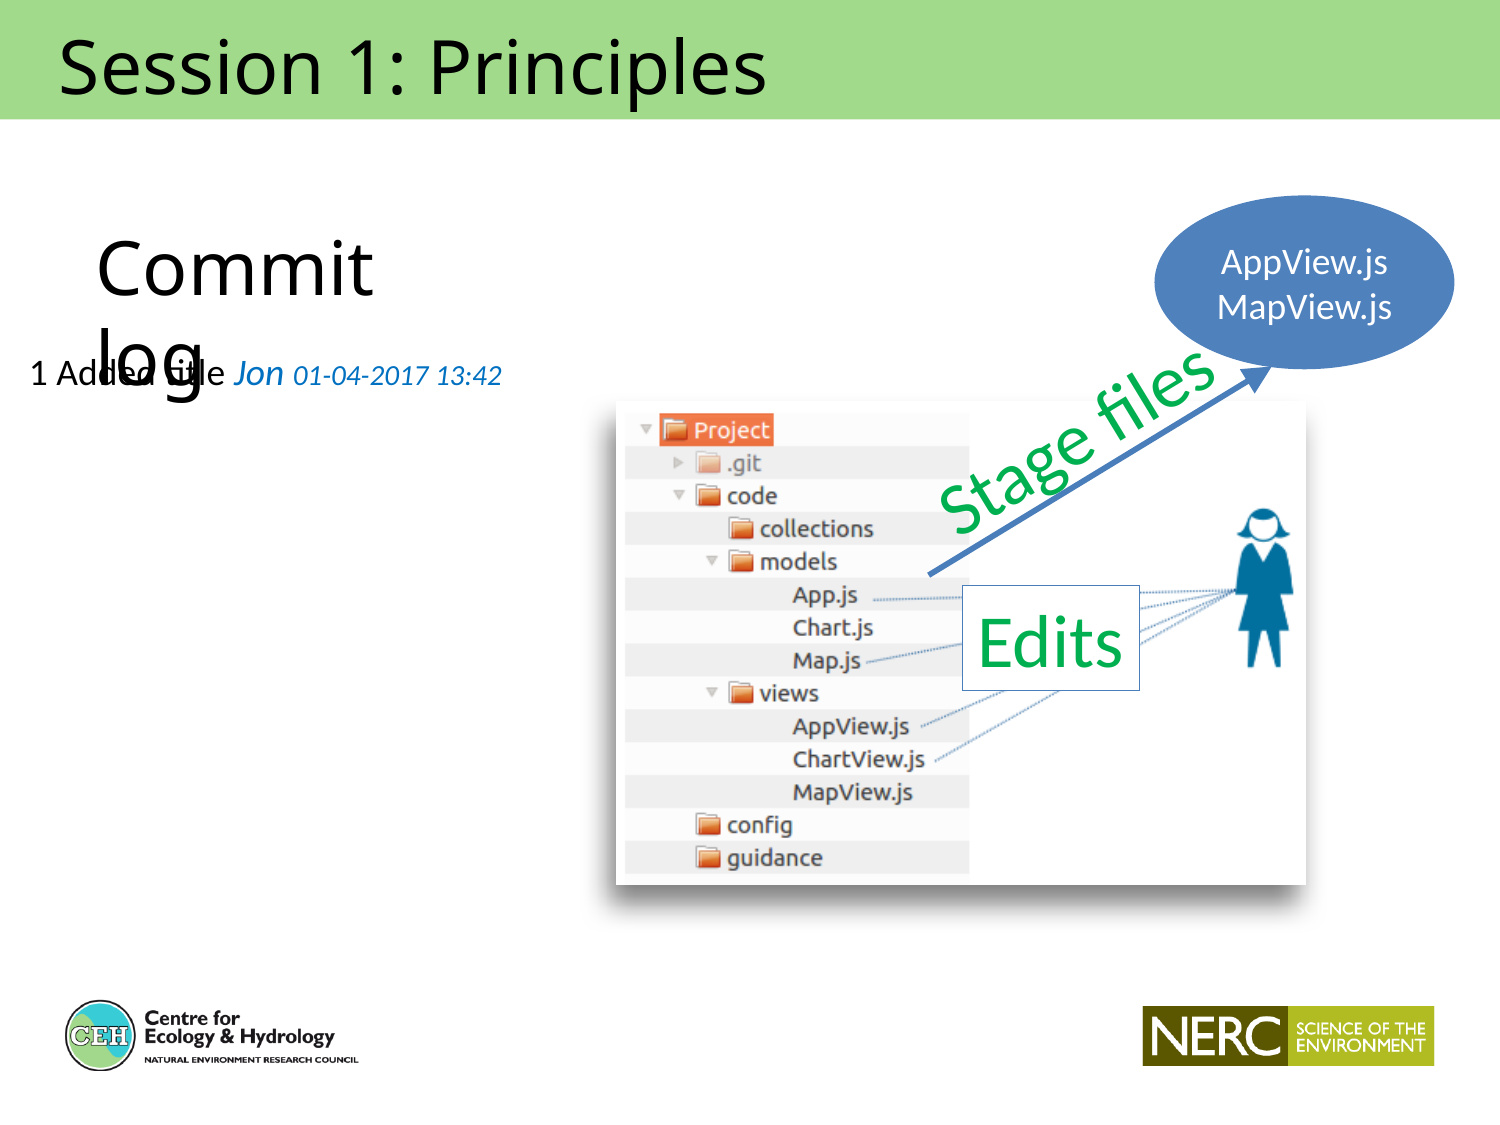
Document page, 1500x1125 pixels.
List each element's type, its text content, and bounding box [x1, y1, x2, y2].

picture [1139, 1003, 1436, 1068]
picture [63, 998, 359, 1071]
text_box 1 Added title Jon 01-04-2017 13:42 [463, 340, 558, 401]
text_box AppView.js MapView.js [1152, 193, 1457, 372]
picture [615, 401, 1306, 885]
list Session 1: Principles [0, 4, 1500, 124]
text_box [903, 366, 1272, 576]
text_box 1 Added title Jon 01-04-2017 13:42 [14, 340, 80, 401]
text_box Commit log [80, 213, 463, 408]
